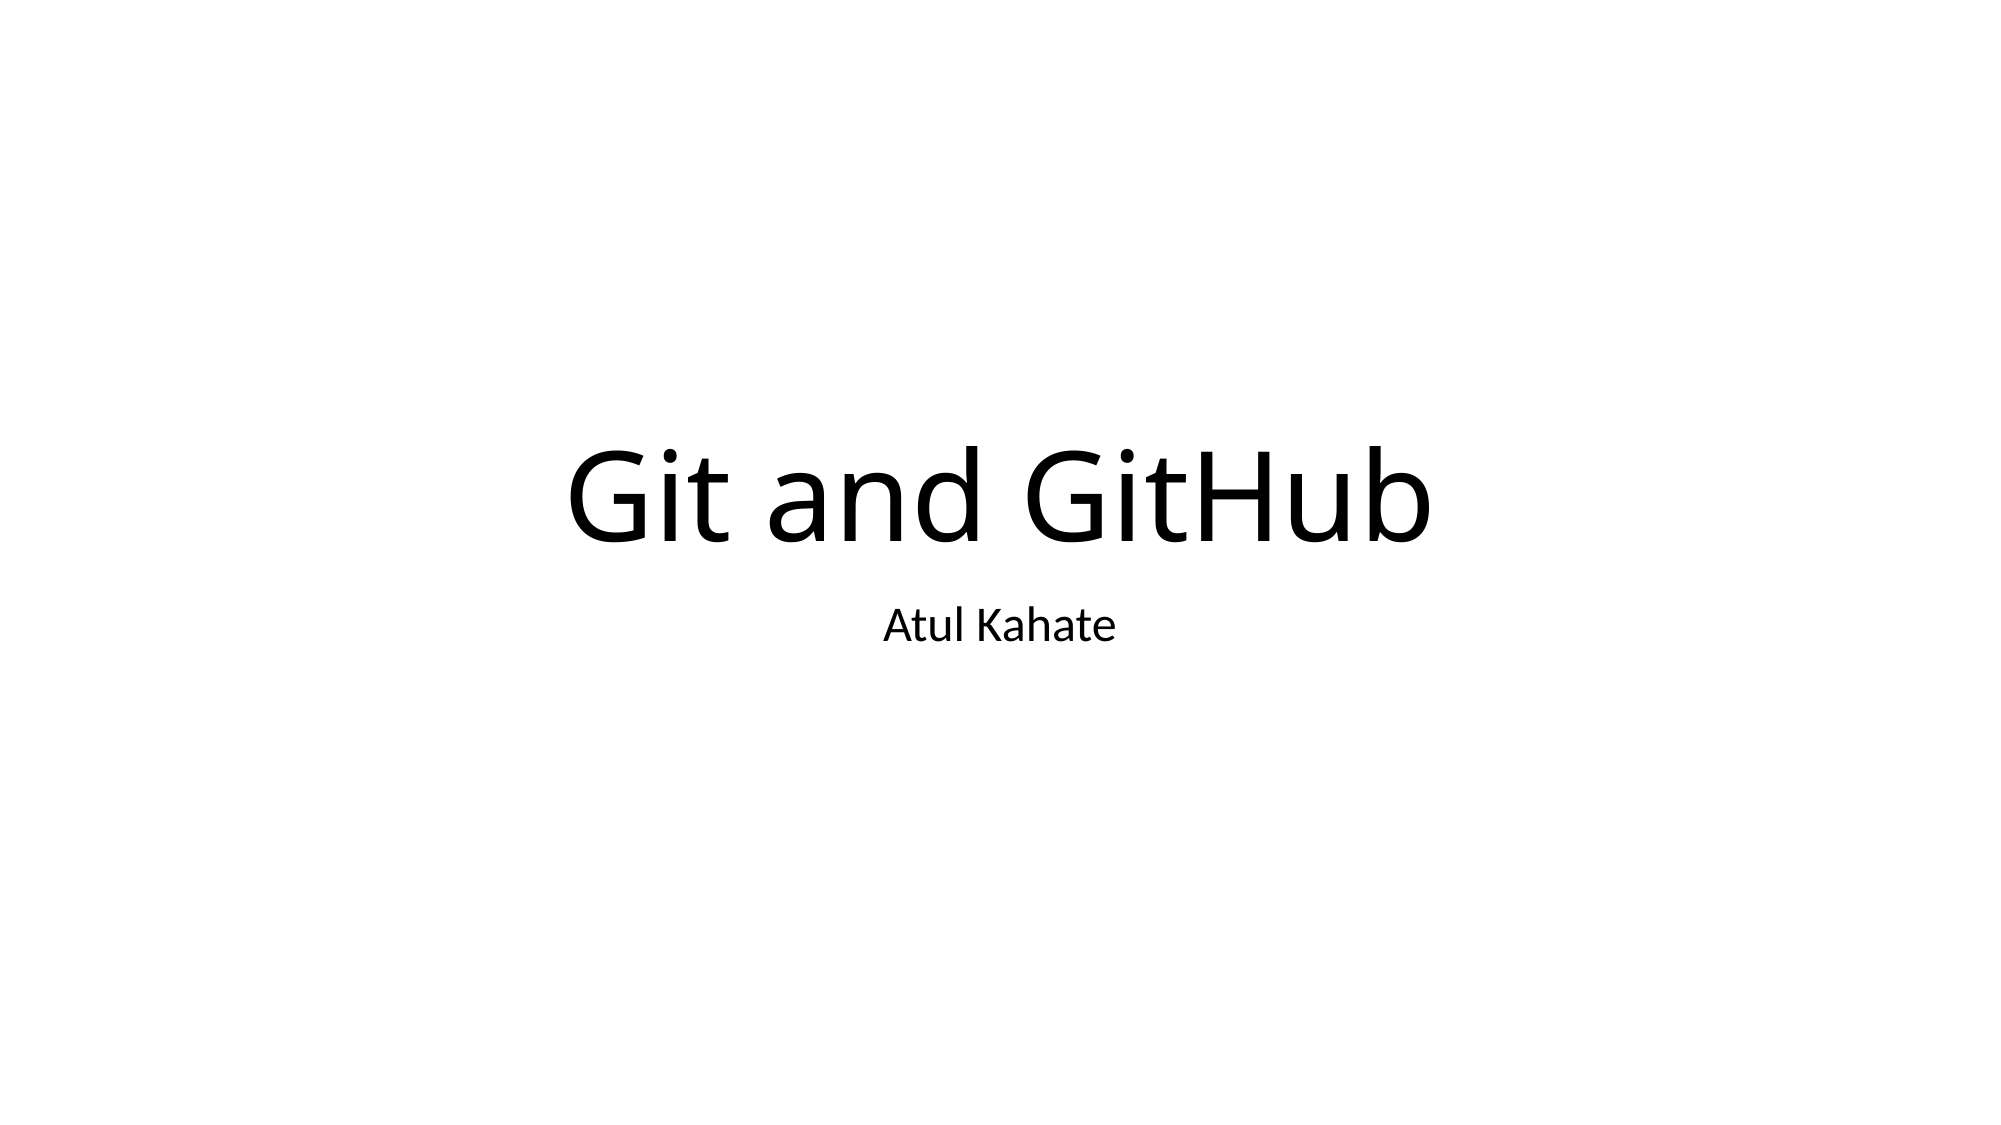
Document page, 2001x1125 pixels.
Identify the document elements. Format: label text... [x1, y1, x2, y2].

title Git and GitHub [249, 184, 1750, 576]
subtitle Atul Kahate [249, 590, 1750, 863]
